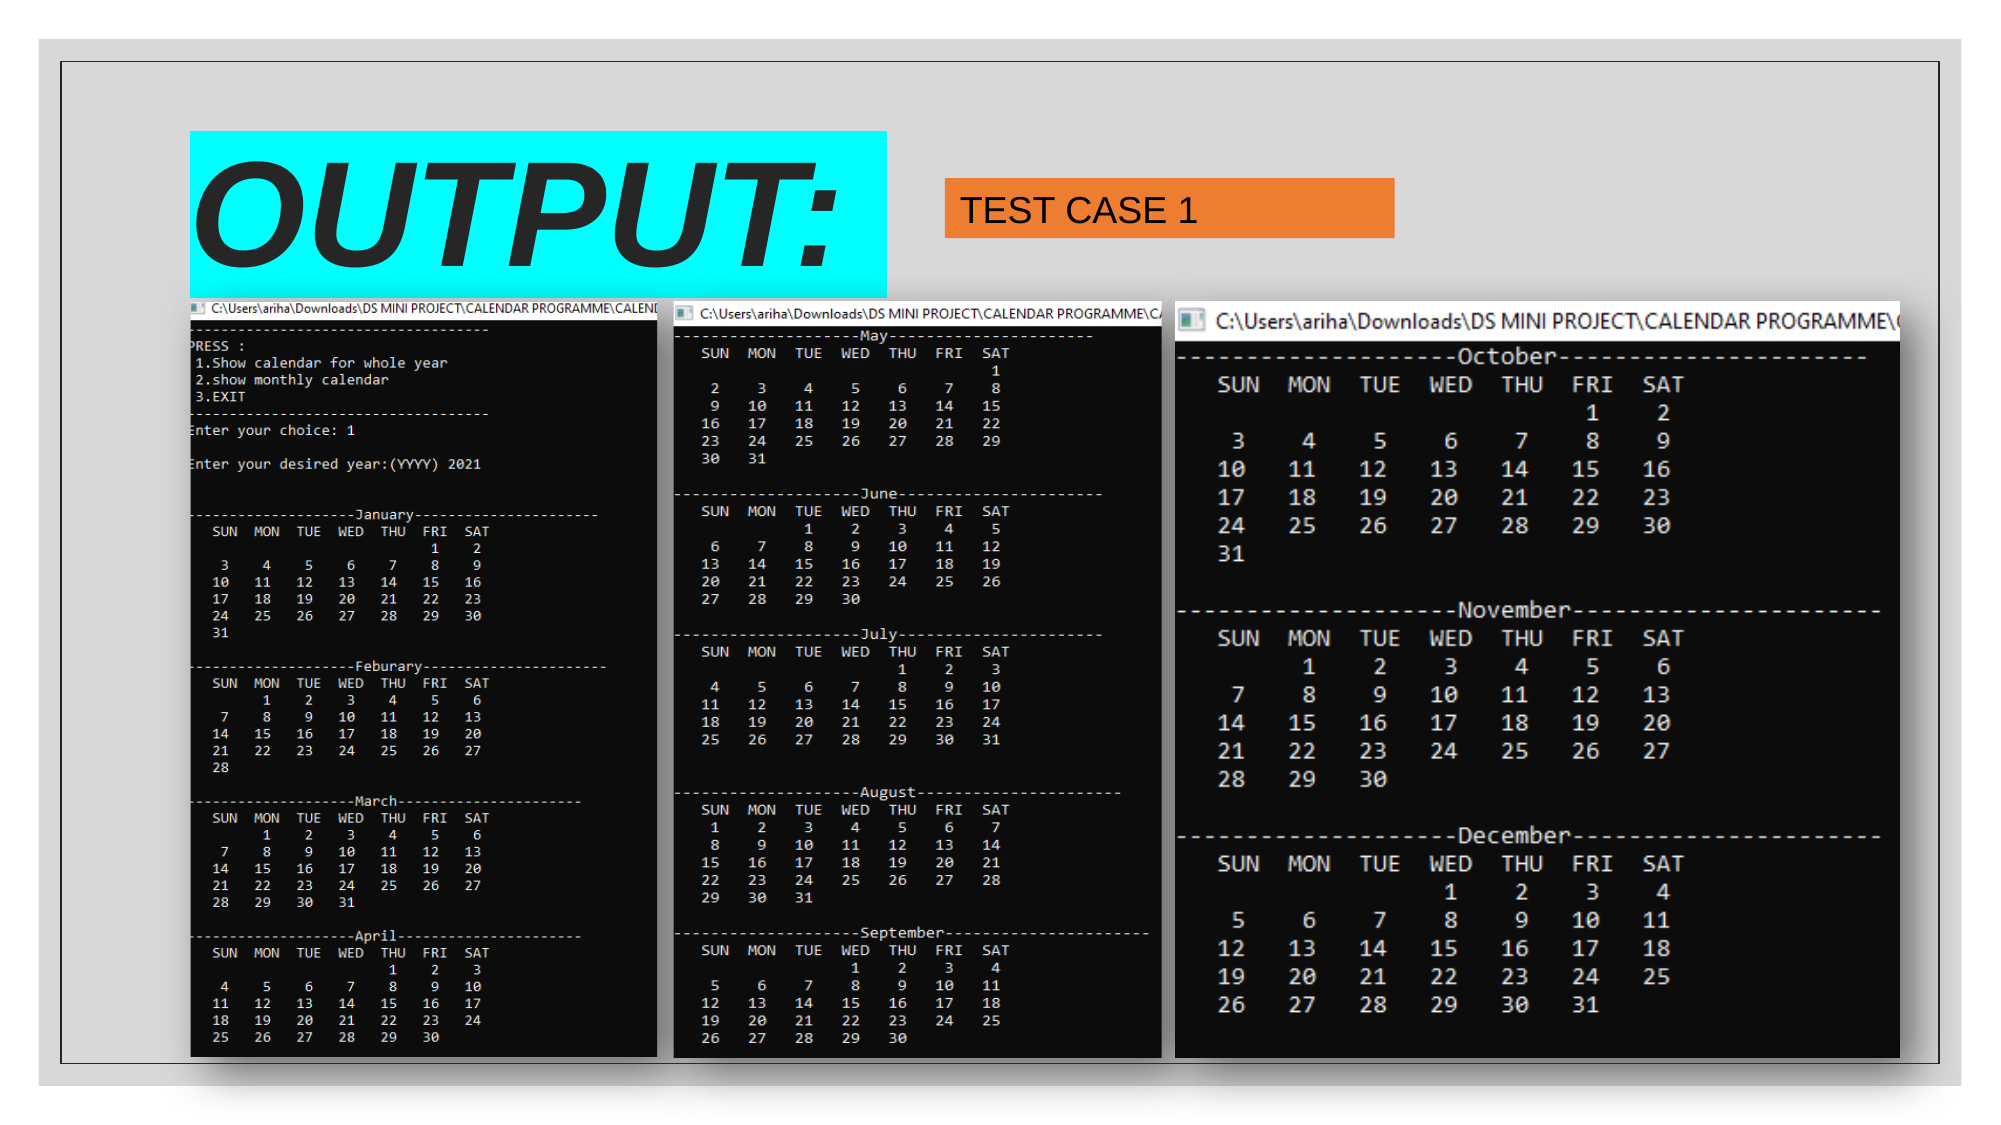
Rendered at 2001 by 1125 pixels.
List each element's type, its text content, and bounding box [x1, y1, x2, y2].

picture [673, 301, 1162, 1058]
picture [1168, 301, 1901, 1058]
title OUTPUT: [174, 105, 1825, 331]
text_box TEST CASE 1 [944, 178, 1395, 239]
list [190, 302, 658, 1057]
